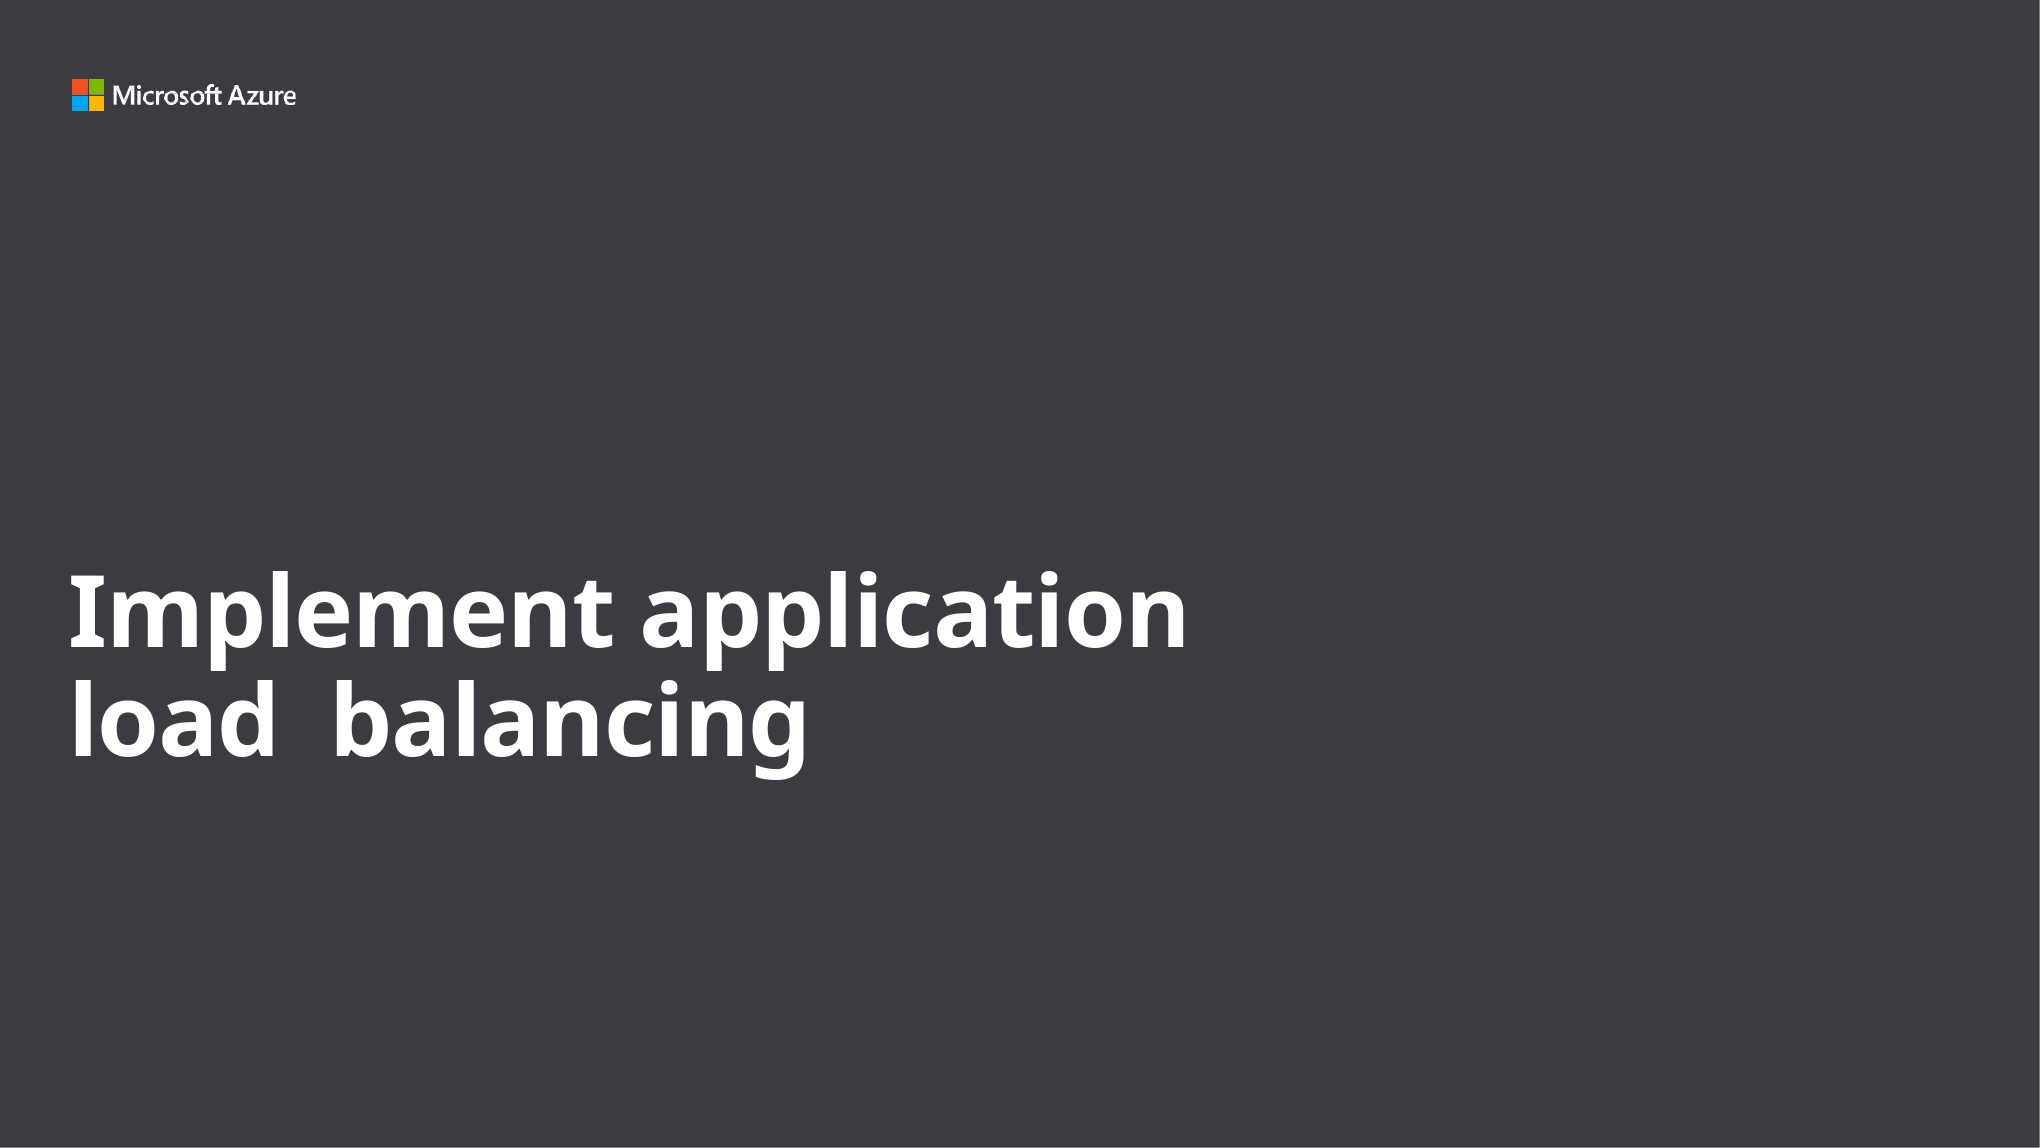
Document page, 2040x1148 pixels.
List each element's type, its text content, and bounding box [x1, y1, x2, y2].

text_box [0, 0, 2040, 1148]
text_box [156, 90, 189, 105]
title Implement application load balancing [66, 544, 1294, 777]
text_box [190, 84, 222, 105]
text_box [142, 90, 154, 105]
text_box [72, 79, 104, 111]
text_box [227, 85, 296, 105]
text_box [113, 85, 135, 105]
text_box [137, 90, 141, 105]
